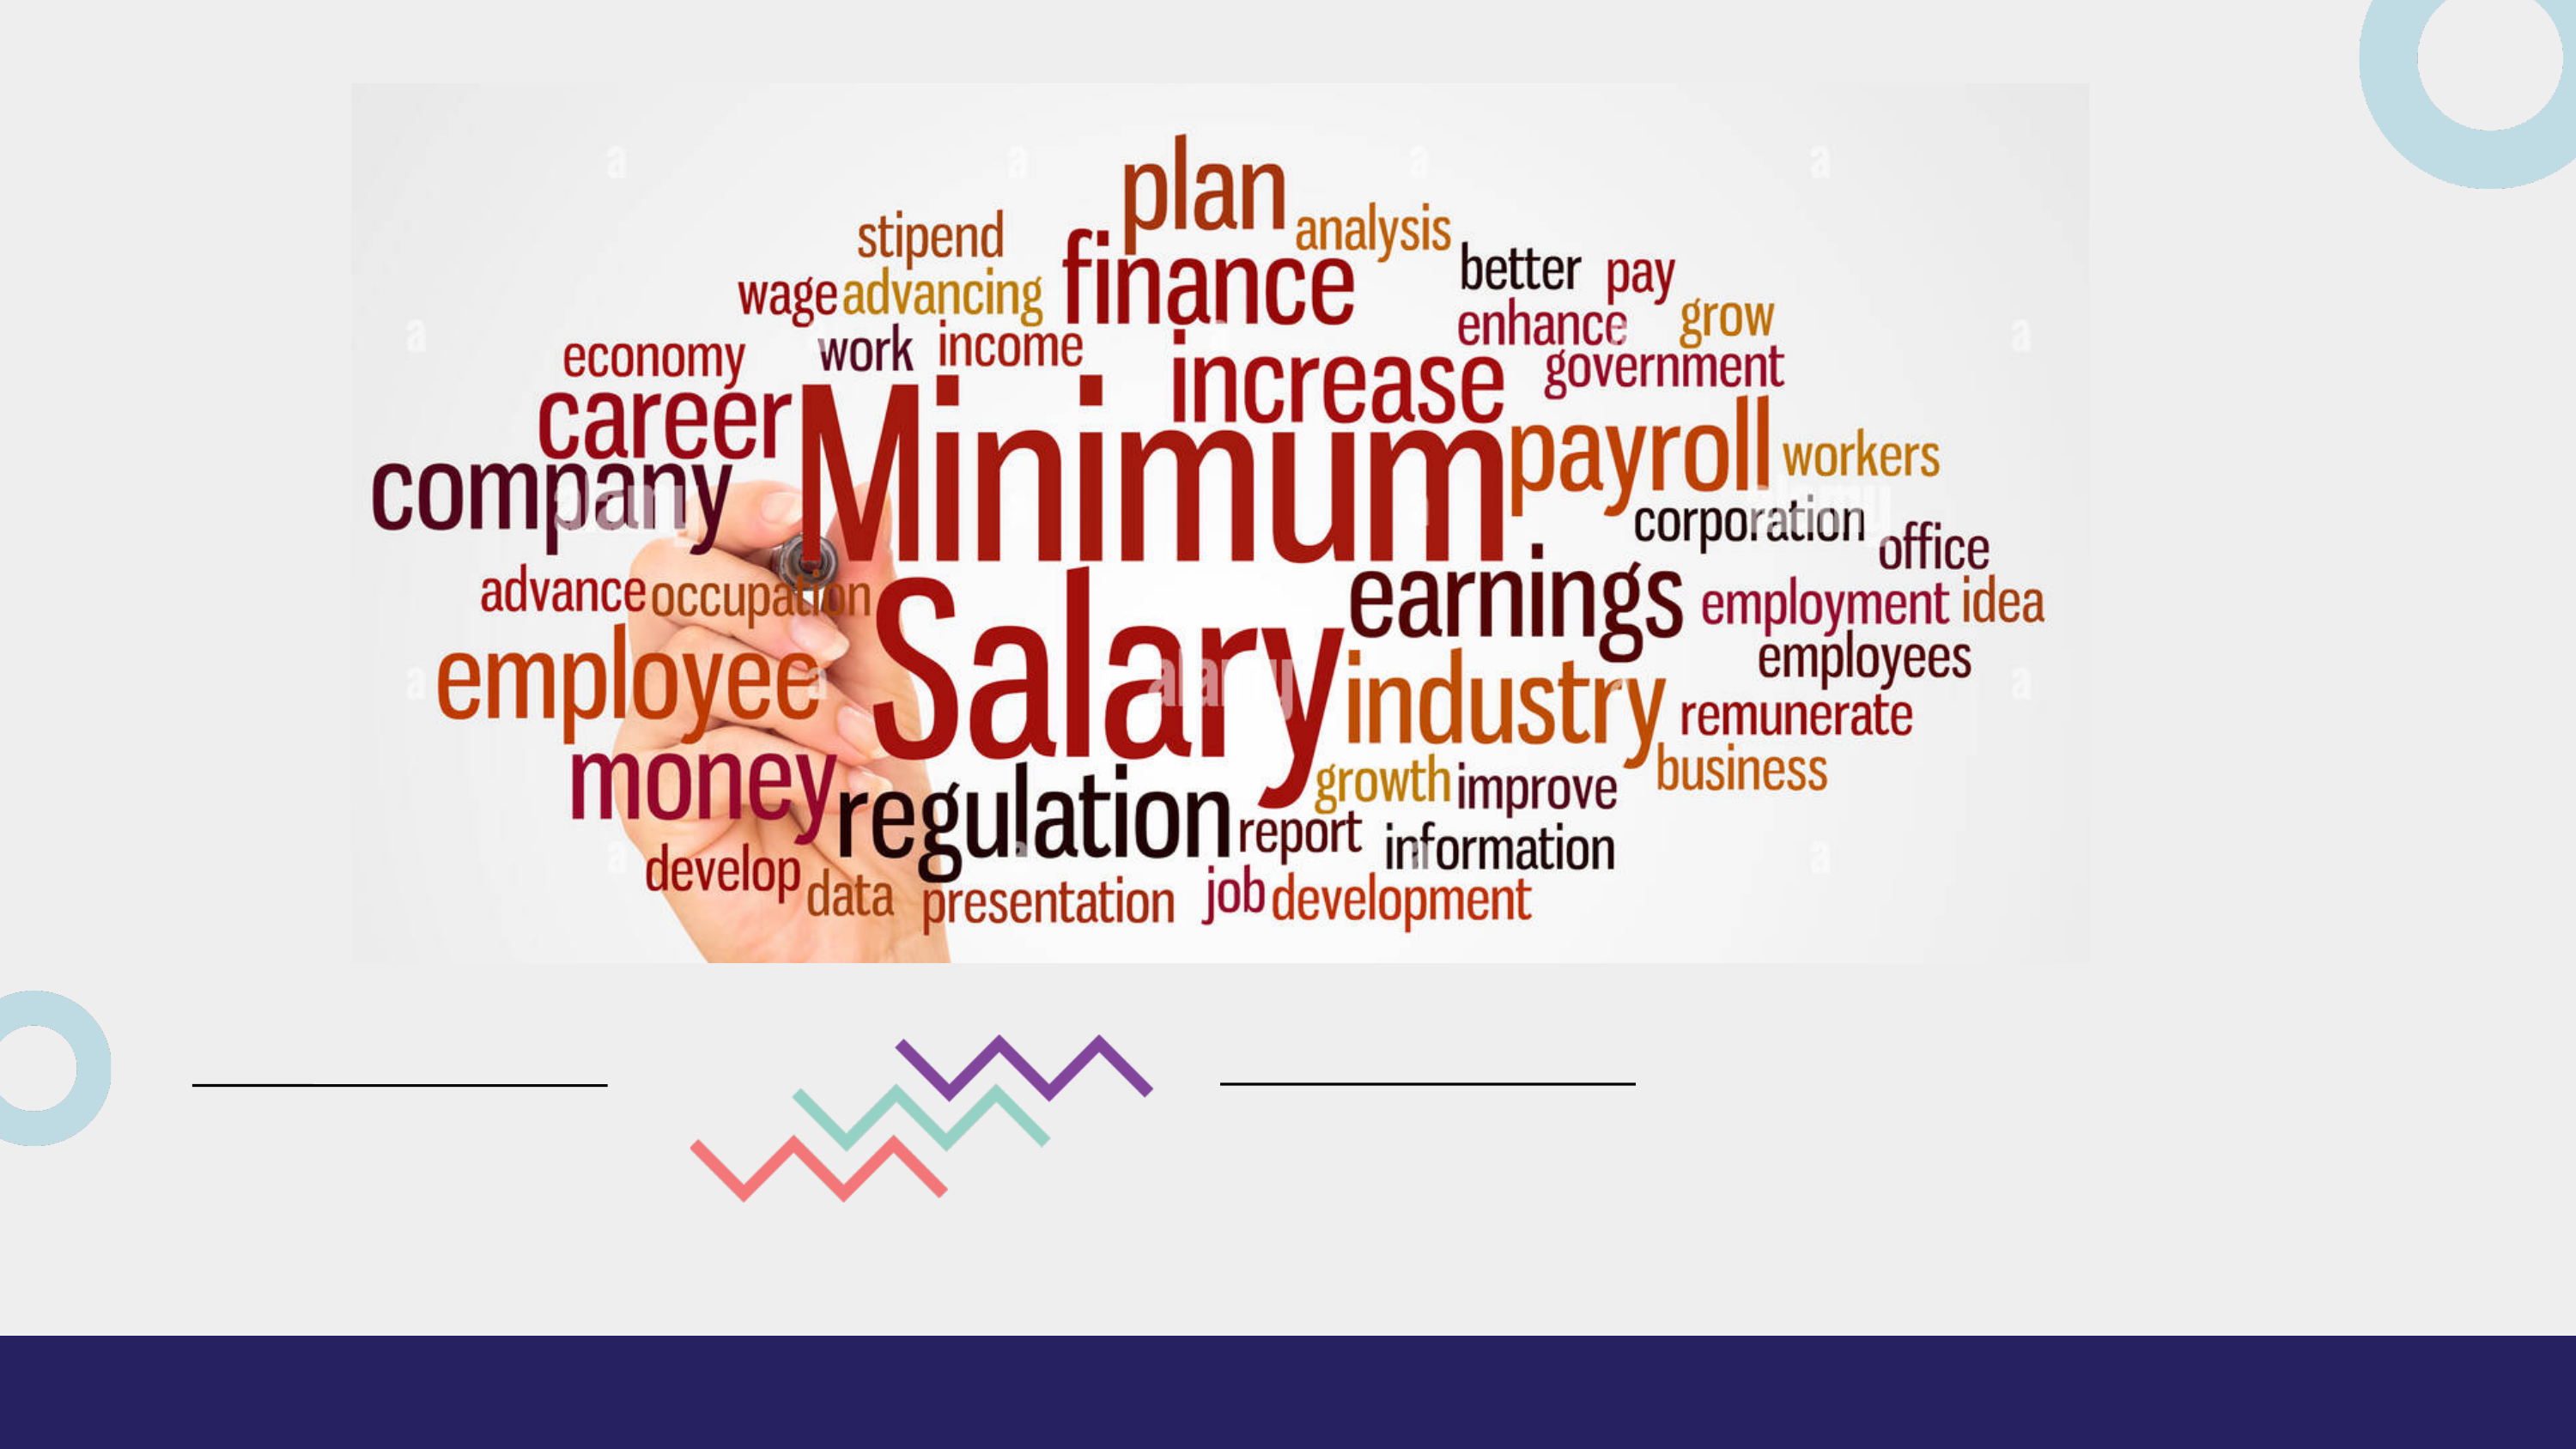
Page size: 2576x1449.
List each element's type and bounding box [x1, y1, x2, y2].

text_box [0, 991, 112, 1146]
text_box [351, 83, 1196, 963]
text_box [2359, 0, 2576, 189]
text_box [1320, 83, 2090, 963]
text_box [690, 1034, 1154, 1203]
text_box [1200, 72, 1314, 1449]
